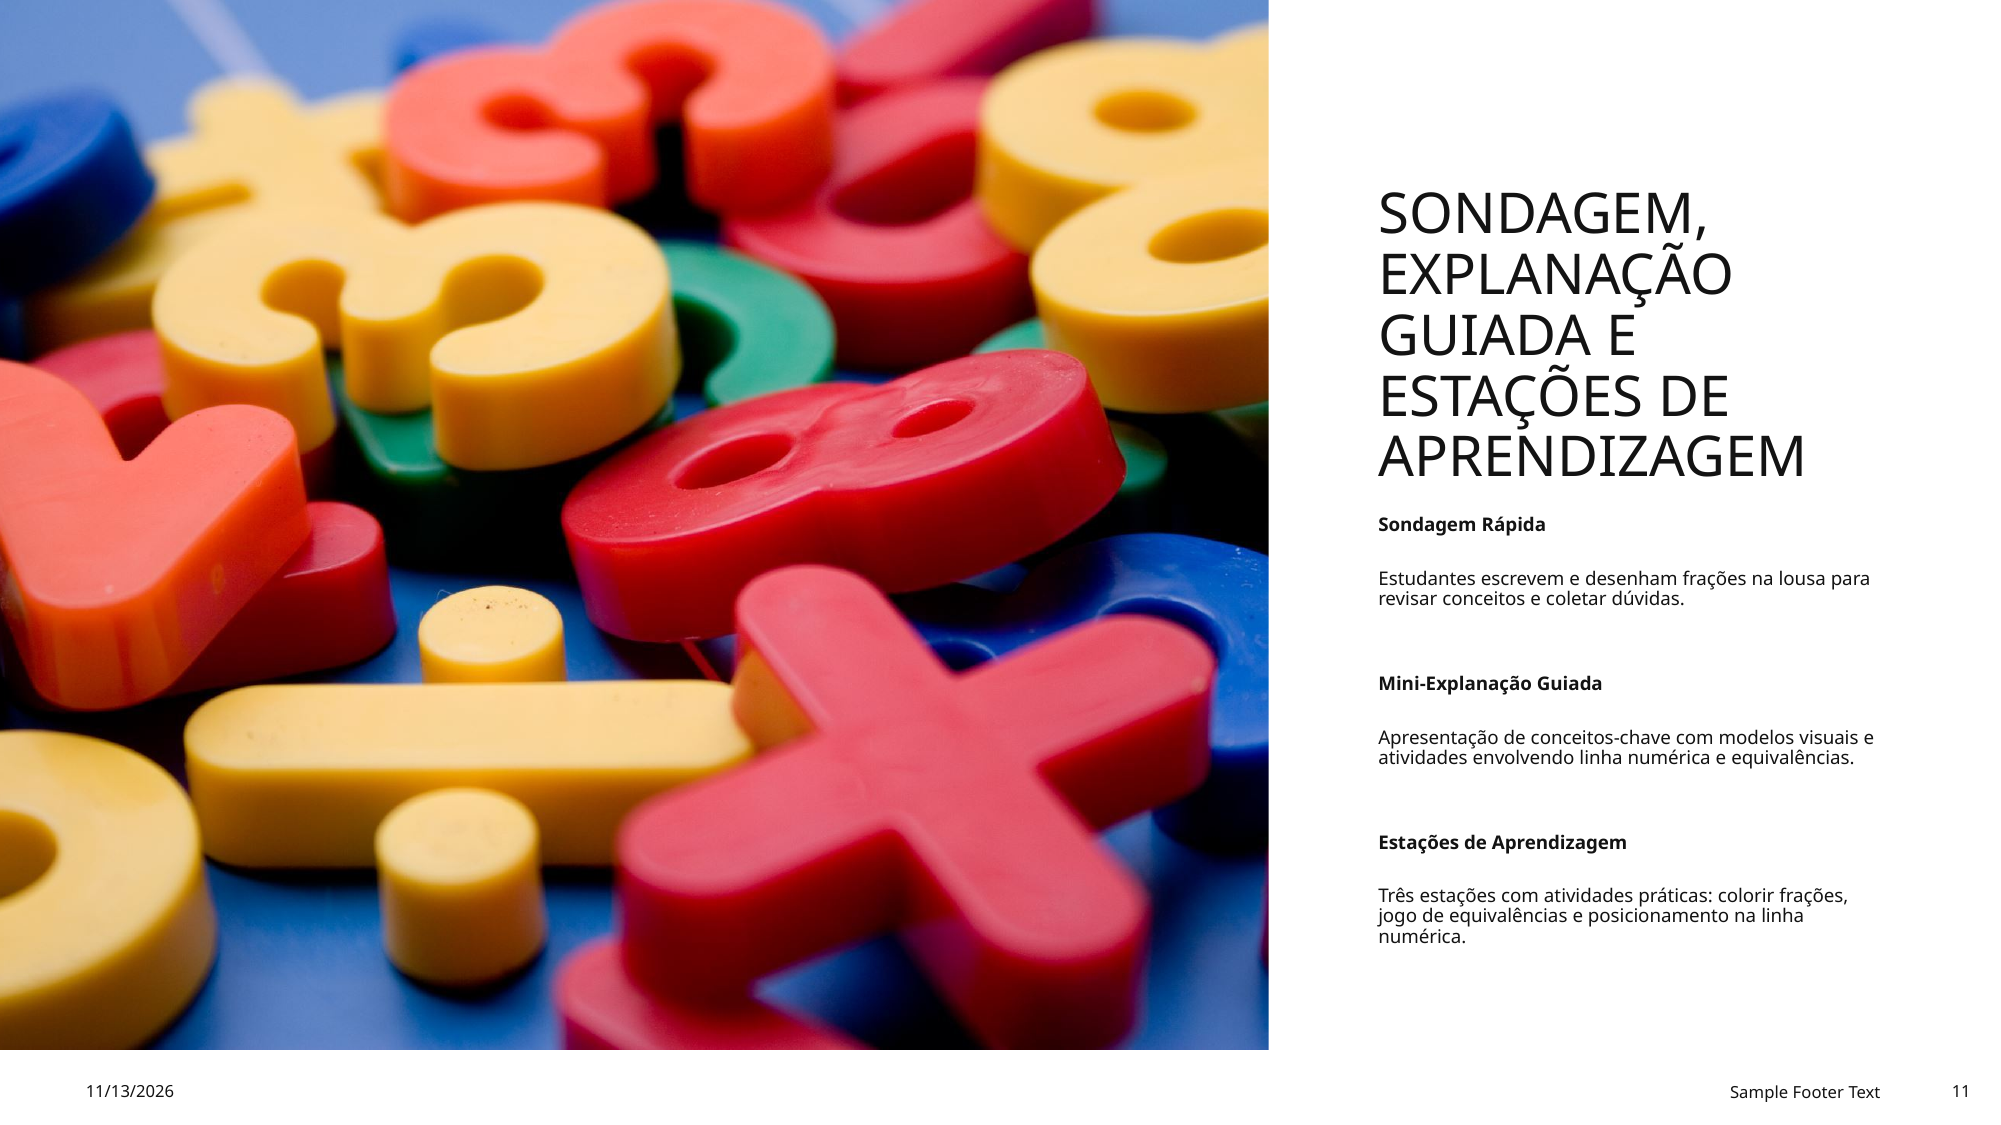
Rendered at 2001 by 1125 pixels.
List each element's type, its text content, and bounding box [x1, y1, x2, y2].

picture [0, 0, 1269, 1050]
title Sondagem, explanação guiada e estações de aprendizagem [1363, 176, 1901, 497]
slide_number 11 [1910, 1064, 1986, 1120]
footer Sample Footer Text [1458, 1064, 1896, 1120]
text_box Sondagem Rápida Estudantes escrevem e desenham frações na lousa para revisar conceitos e coletar dúvidas. Mini-Explanação Guiada Apresentação de conceitos-chave com modelos visuais e atividades envolvendo linha numérica e equivalências. Estações de Aprendizagem Três estações com atividades práticas: colorir frações, jogo de equivalências e posicionamento na linha numérica. [1363, 508, 1901, 993]
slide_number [70, 1064, 537, 1120]
